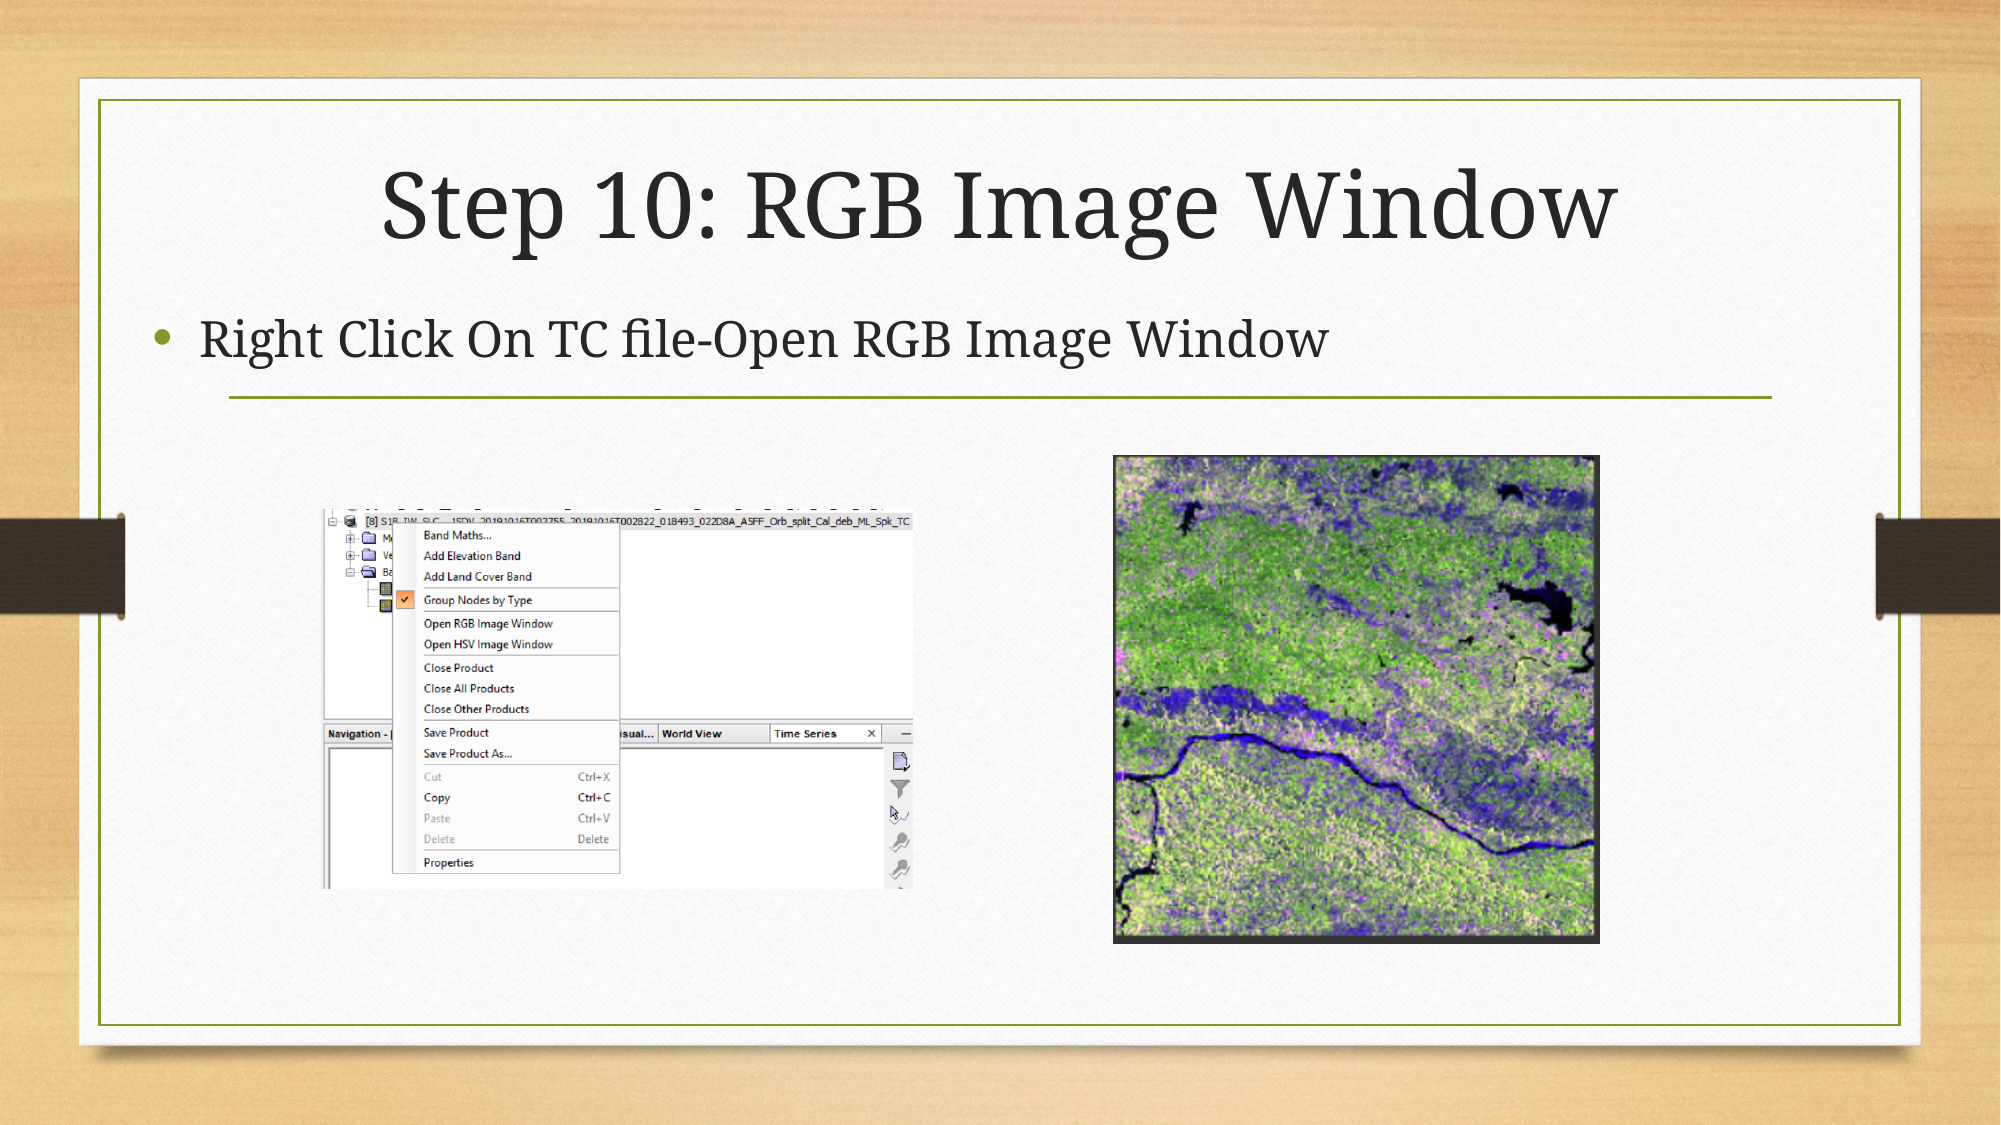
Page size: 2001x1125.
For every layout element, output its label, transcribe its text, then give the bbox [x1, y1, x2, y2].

picture [0, 0, 2001, 1125]
title Step 10: RGB Image Window [212, 116, 1788, 288]
list Right Click On TC file-Open RGB Image Window [137, 299, 1863, 387]
